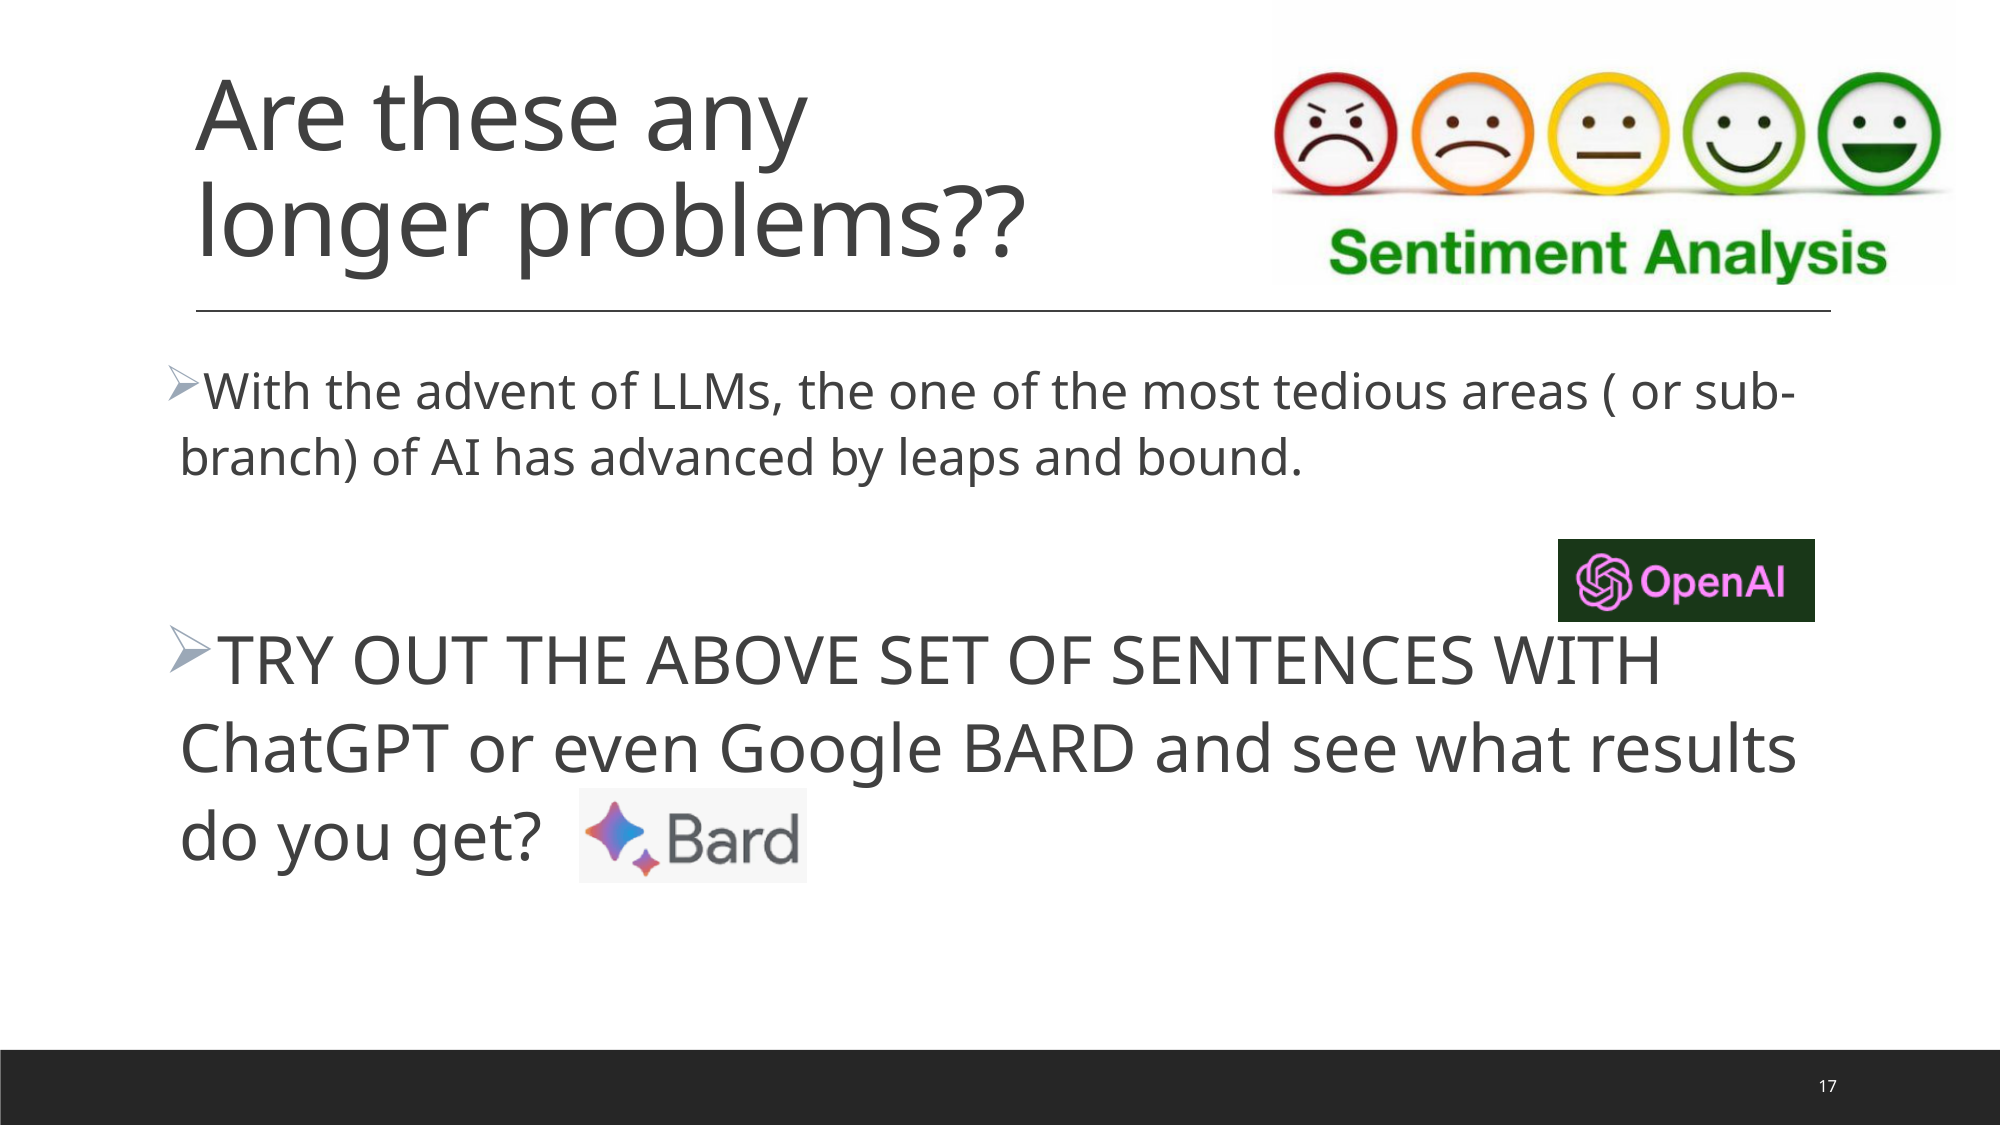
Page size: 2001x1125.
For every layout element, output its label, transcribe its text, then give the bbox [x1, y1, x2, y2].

title Are these any longer problems?? [180, 47, 1269, 285]
slide_number 17 [1803, 1057, 1932, 1118]
picture [1557, 538, 1815, 622]
list With the advent of LLMs, the one of the most tedious areas ( or sub-branch) of AI has advanced by leaps and bound. TRY OUT THE ABOVE SET OF SENTENCES WITH ChatGPT or even Google BARD and see what results do you get? [164, 345, 1815, 963]
picture [1272, 0, 1956, 286]
picture [579, 788, 808, 884]
